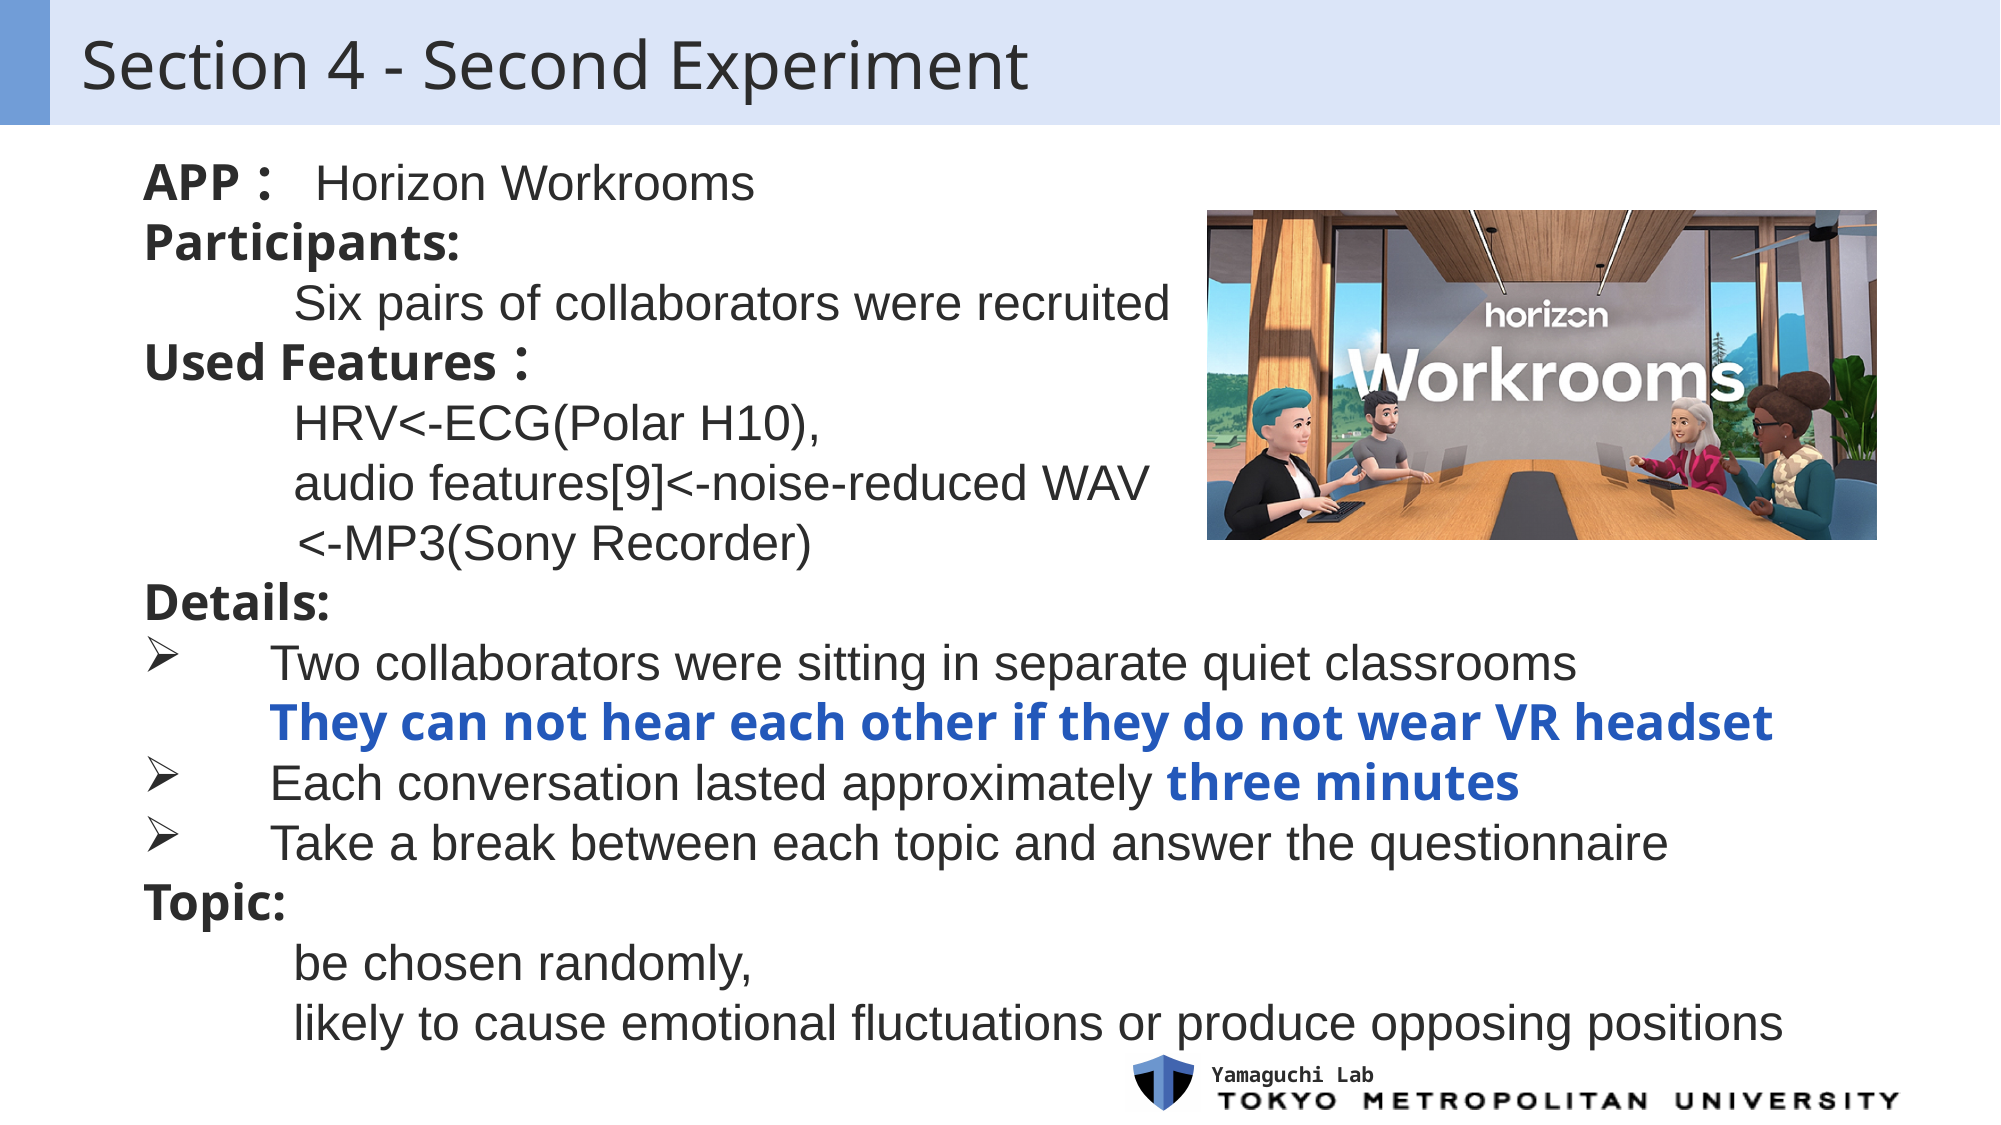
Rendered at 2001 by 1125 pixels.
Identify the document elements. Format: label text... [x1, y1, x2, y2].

slide_number [1820, 1067, 1987, 1105]
picture [1125, 1059, 1201, 1112]
picture [1207, 210, 1877, 540]
picture [1217, 1091, 1901, 1110]
text_box APP：Horizon Workrooms Participants: Six pairs of collaborators were recruited Used Features： HRV<-ECG(Polar H10), audio features[9]<-noise-reduced WAV <-MP3(Sony Recorder) Details: Two collaborators were sitting in separate quiet classrooms They can not hear each other if they do not wear VR headset Each conversation lasted approximately three minutes Take a break between each topic and answer the questionnaire Topic: be chosen randomly, likely to cause emotional fluctuations or produce opposing positions [128, 143, 2000, 1059]
title Section 4 - Second Experiment [66, 0, 2000, 125]
